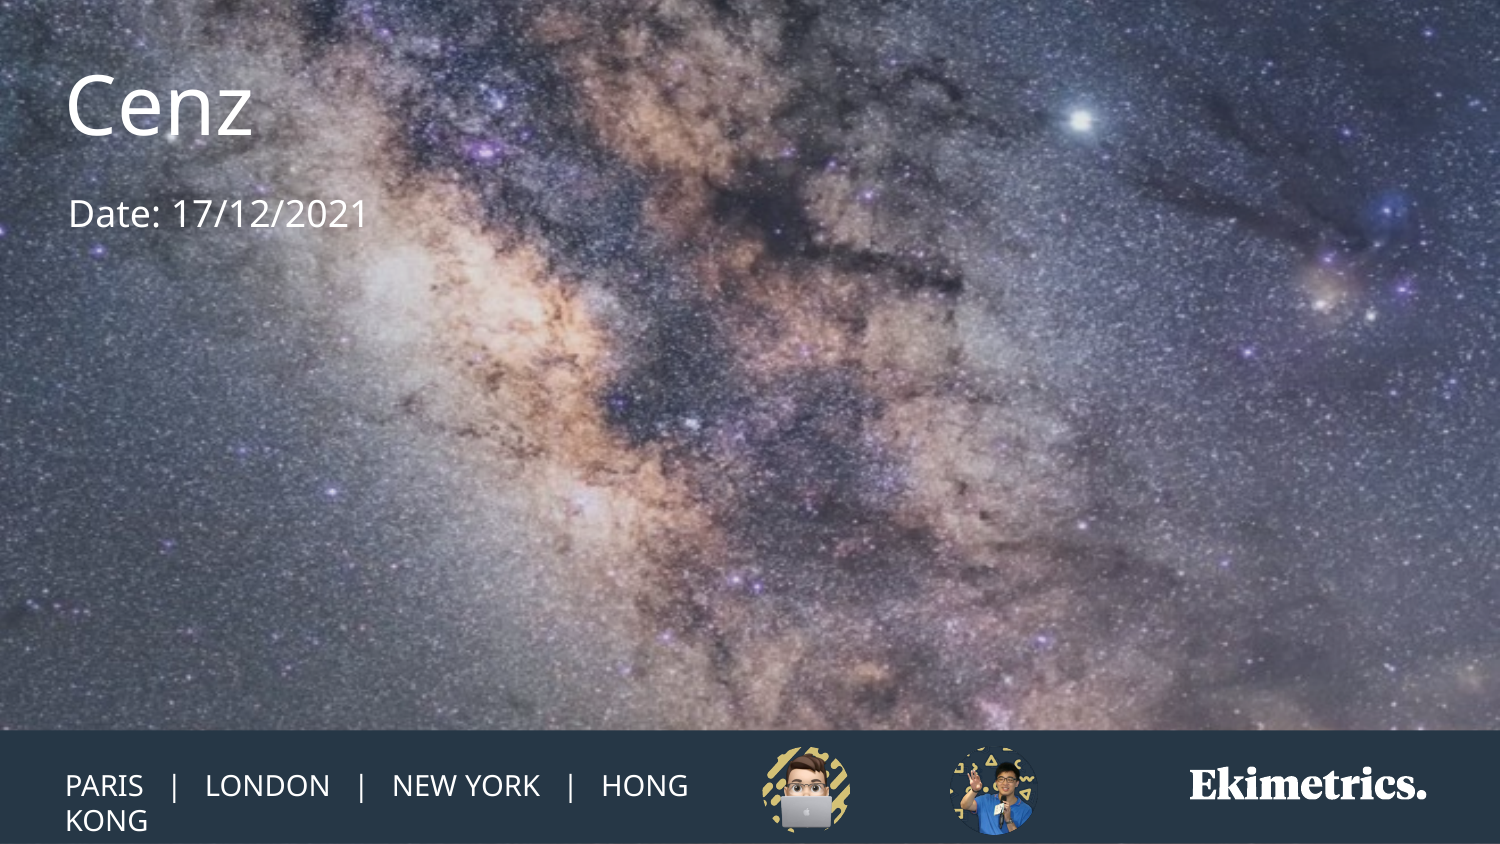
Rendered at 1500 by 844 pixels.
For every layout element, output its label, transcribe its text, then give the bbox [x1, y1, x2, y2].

picture [0, 0, 1500, 730]
picture [949, 746, 1038, 835]
text_box Date: 17/12/2021 [53, 182, 429, 233]
text_box Cenz [50, 45, 801, 160]
picture [762, 746, 851, 835]
